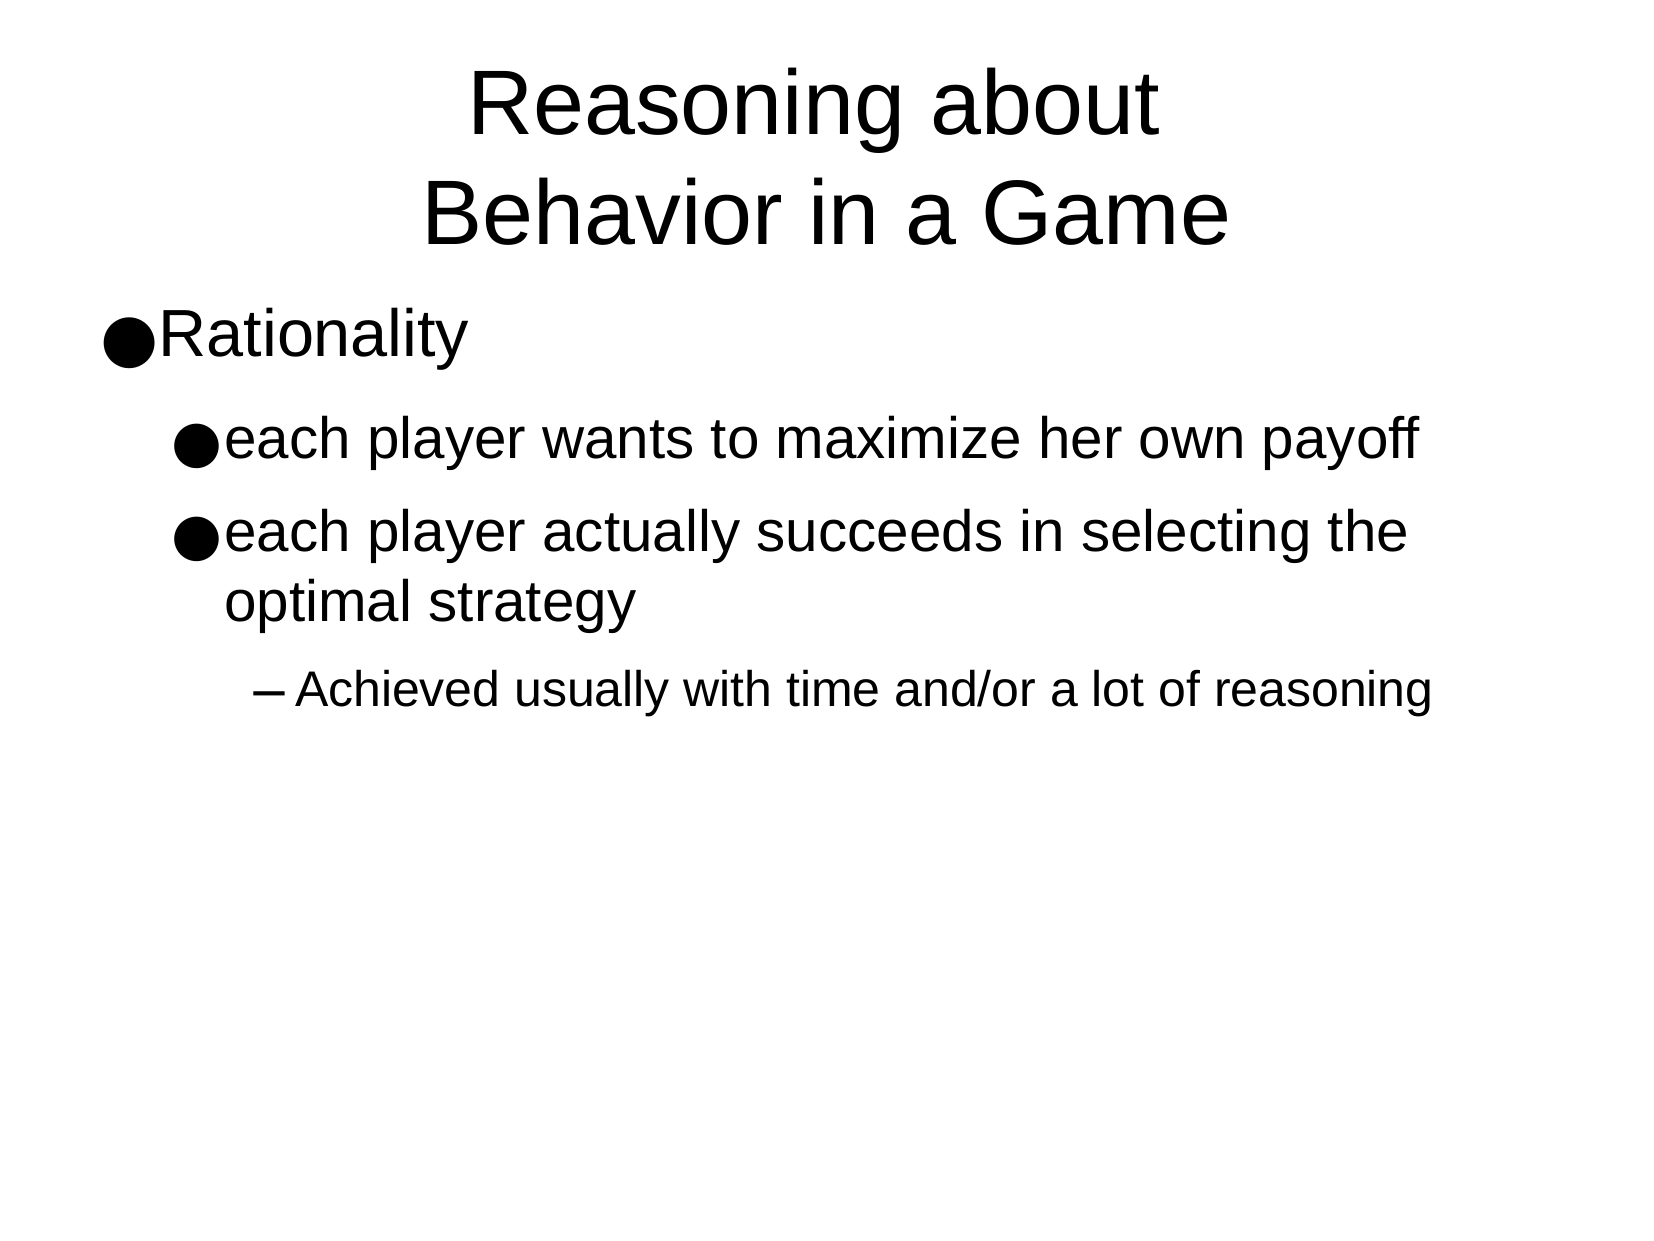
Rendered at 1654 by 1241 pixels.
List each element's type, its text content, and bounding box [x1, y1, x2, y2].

text_box Rationality each player wants to maximize her own payoff each player actually succeeds in selecting the optimal strategy Achieved usually with time and/or a lot of reasoning [82, 290, 1571, 1109]
text_box Reasoning about Behavior in a Game [82, 49, 1571, 257]
